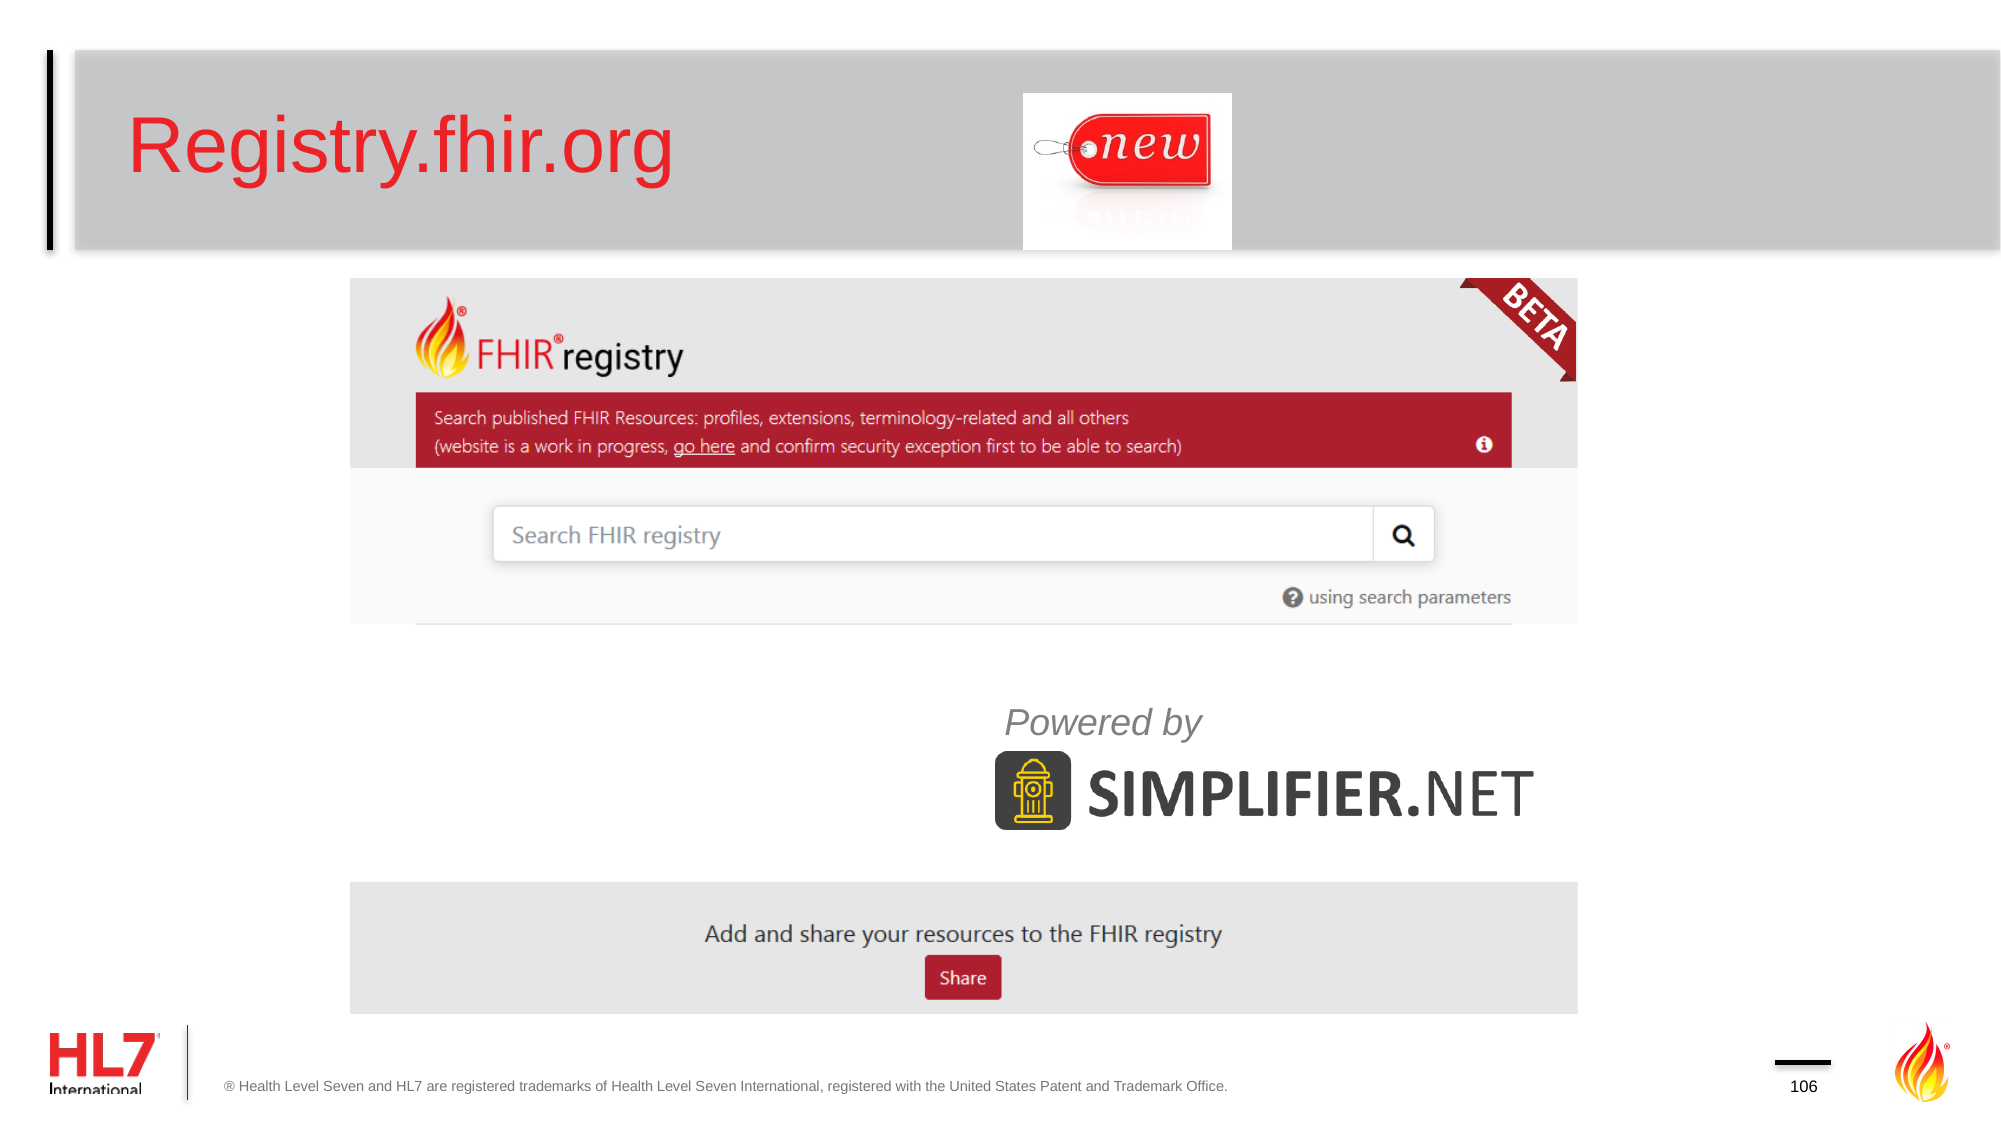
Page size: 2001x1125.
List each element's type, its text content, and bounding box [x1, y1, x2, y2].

picture [1424, 278, 1576, 430]
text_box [987, 690, 1555, 830]
footer ® Health Level Seven and HL7 are registered trademarks of Health Level Seven International, registered with the United States Patent and Trademark Office. [209, 1062, 1275, 1102]
title Registry.fhir.org [112, 49, 1897, 251]
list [350, 278, 1579, 1015]
slide_number 106 [1762, 1062, 1847, 1104]
picture [1023, 93, 1233, 251]
picture [1895, 1021, 1950, 1102]
